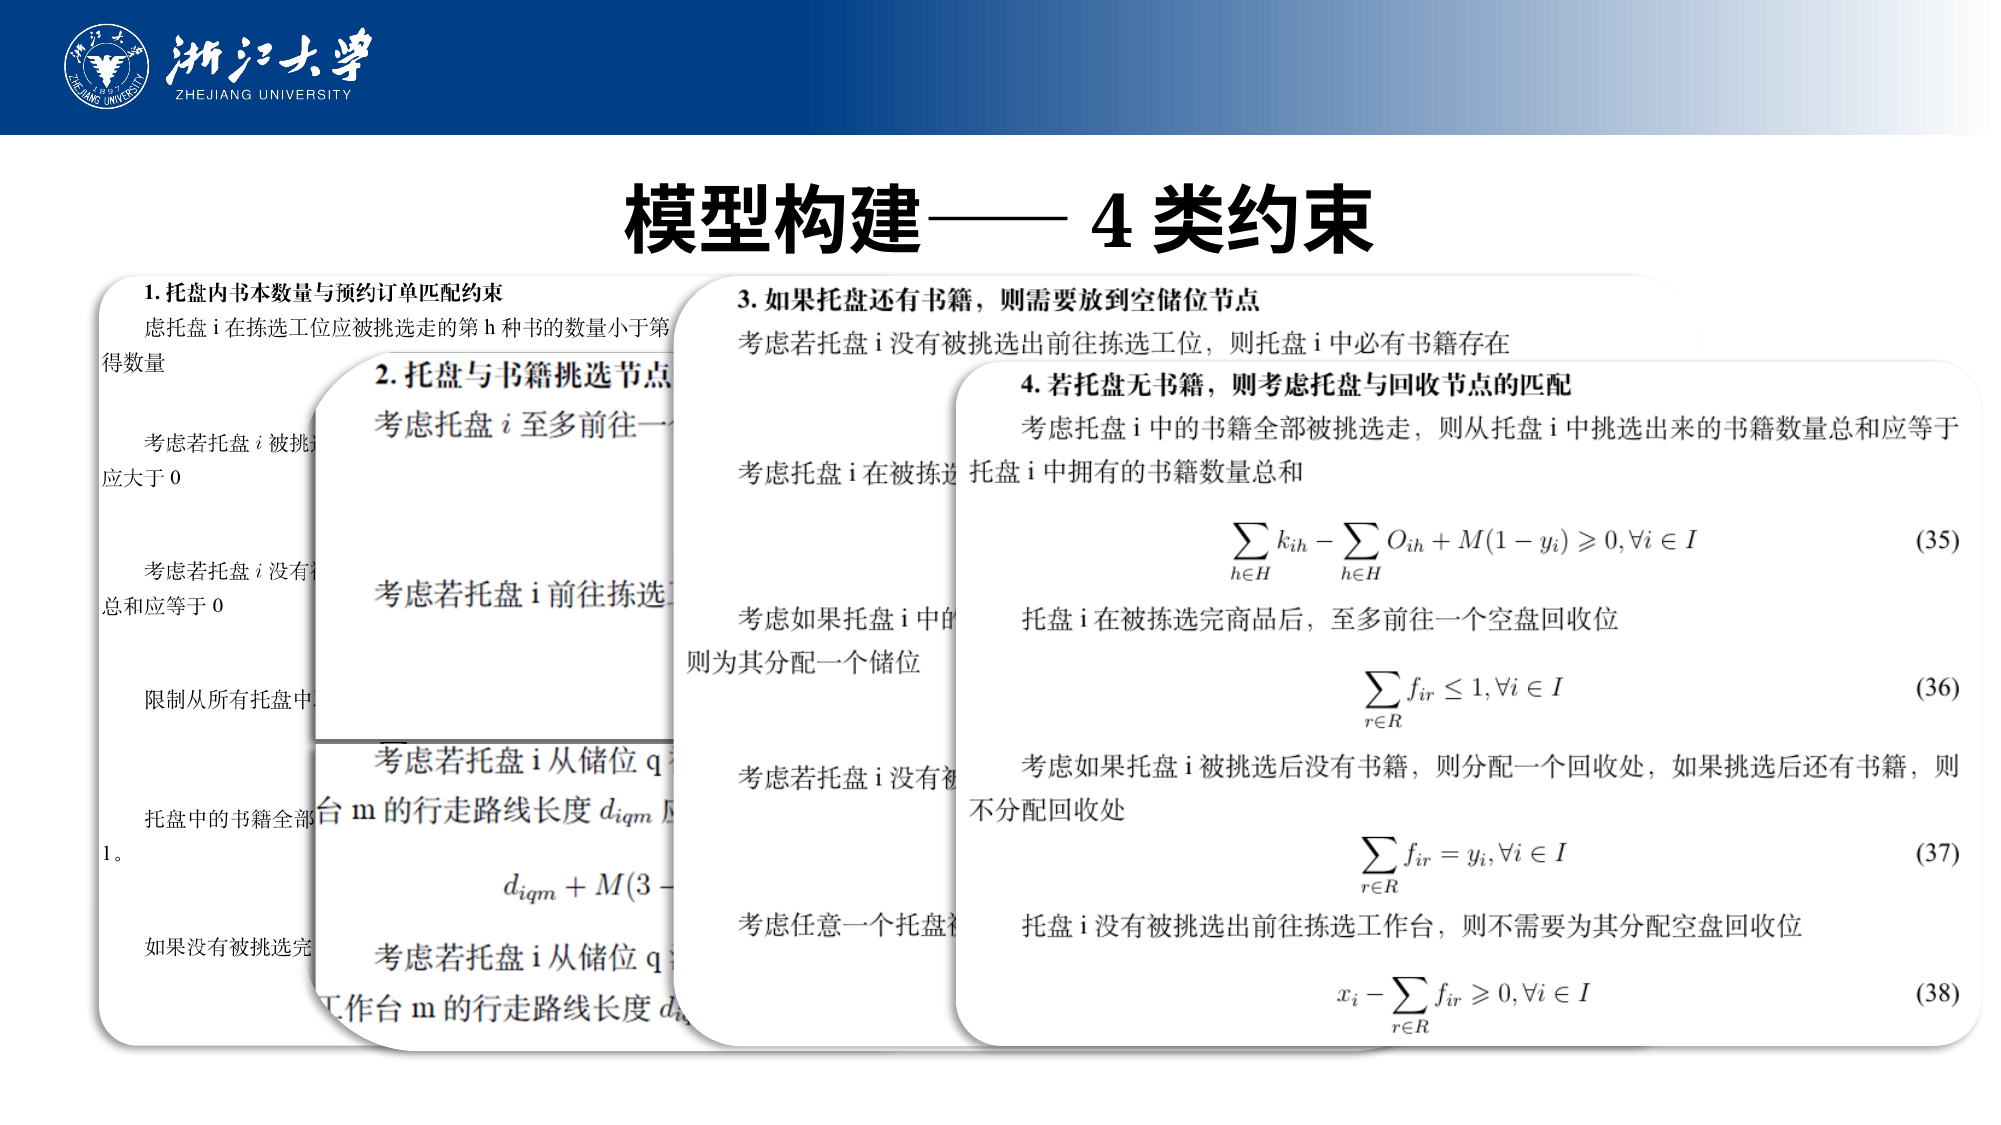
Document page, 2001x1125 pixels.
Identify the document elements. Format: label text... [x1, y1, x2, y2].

picture [99, 275, 1982, 1052]
text_box 模型构建——4类约束 [586, 164, 1414, 270]
